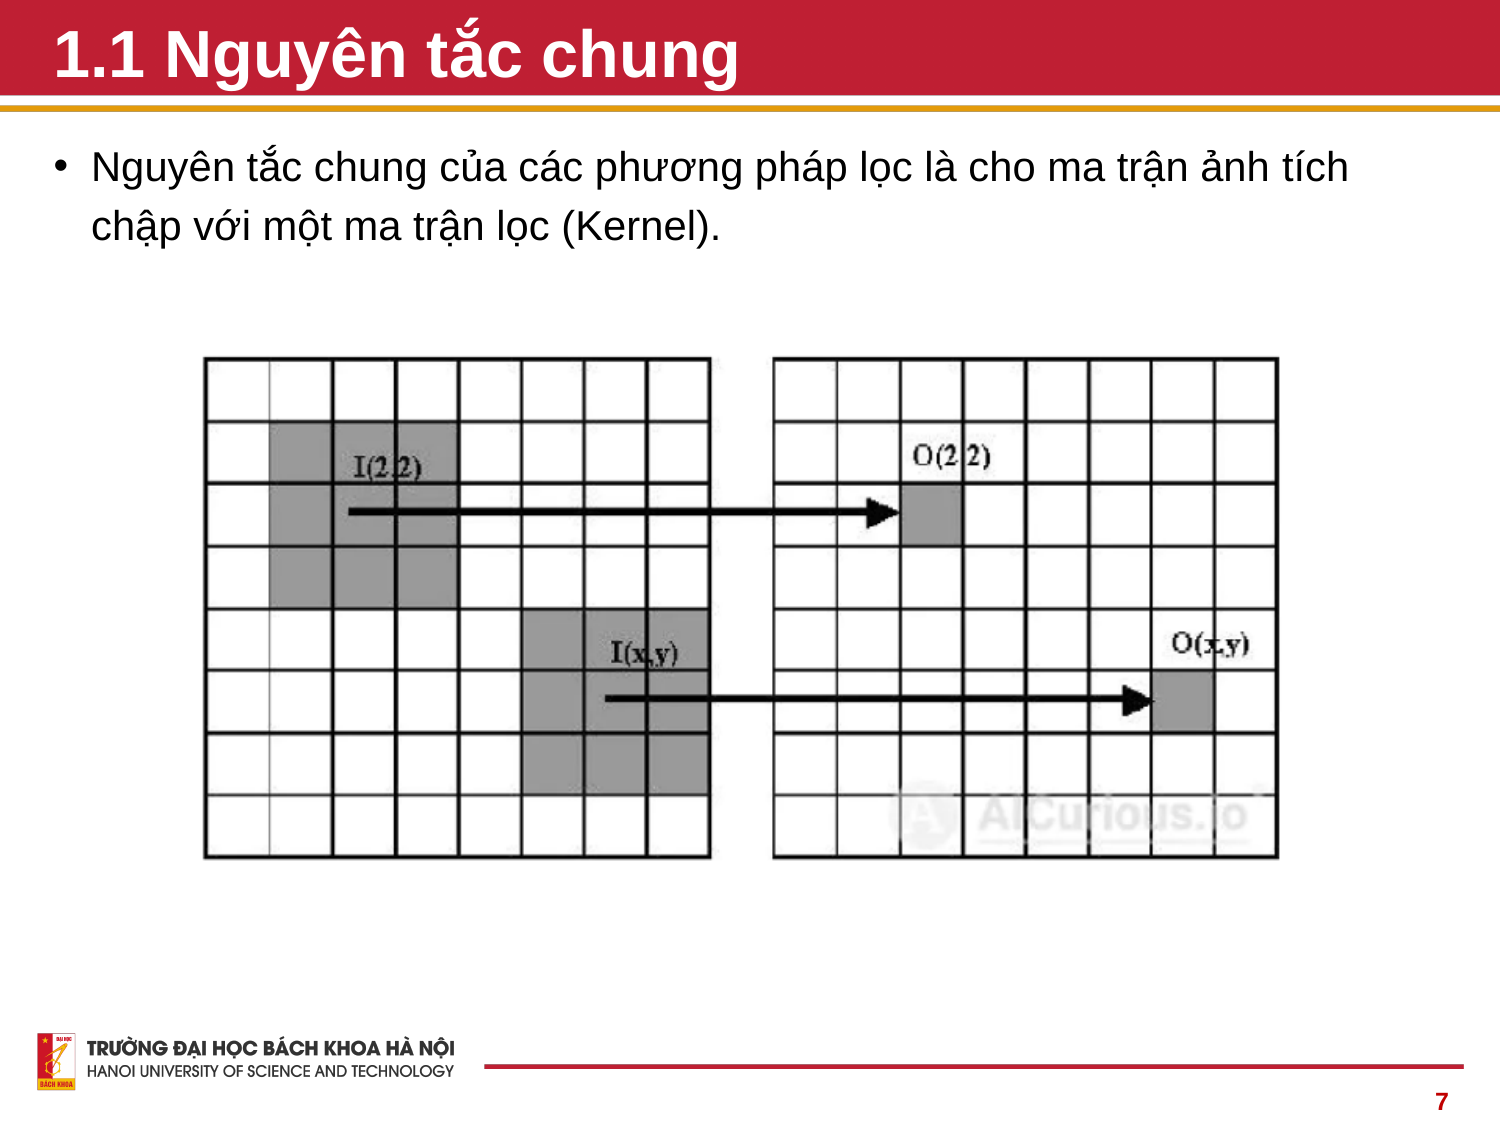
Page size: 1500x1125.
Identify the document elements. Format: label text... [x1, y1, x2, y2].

list Nguyên tắc chung của các phương pháp lọc là cho ma trận ảnh tích chập với một ma trận lọc (Kernel). [38, 138, 1462, 1008]
picture [0, 0, 1500, 1125]
title 1.1 Nguyên tắc chung [38, 12, 1462, 87]
slide_number 7 [1126, 1078, 1464, 1125]
